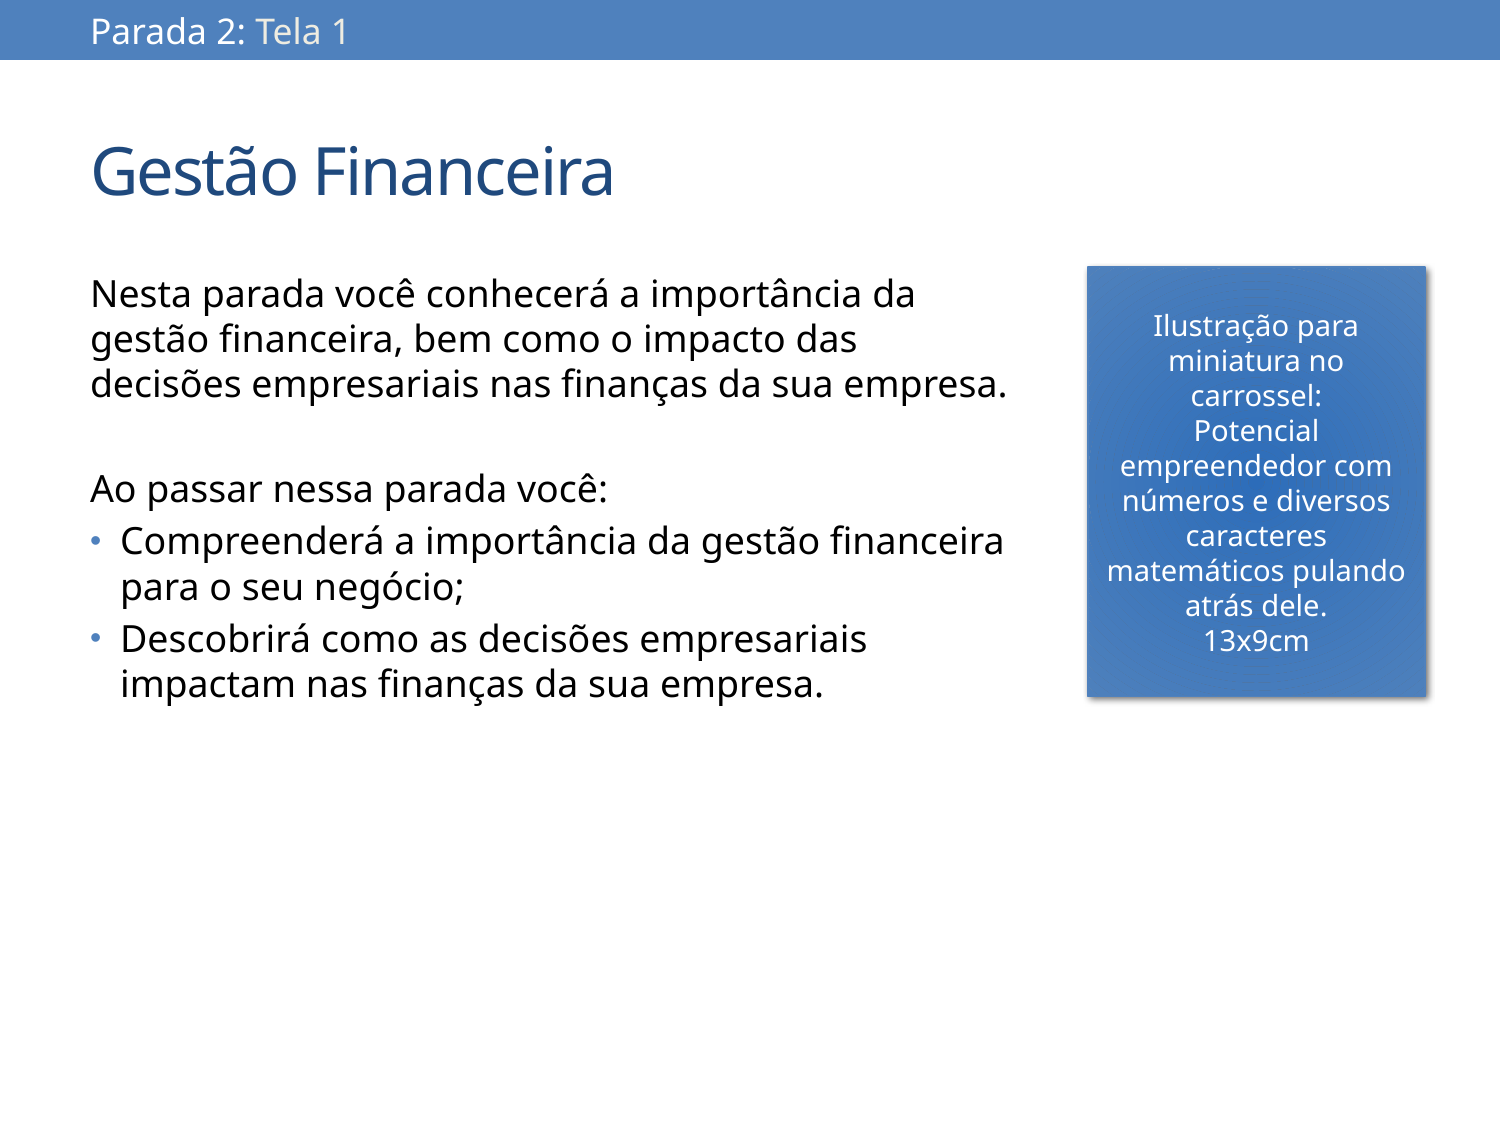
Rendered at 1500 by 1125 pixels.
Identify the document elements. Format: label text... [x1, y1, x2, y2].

list Nesta parada você conhecerá a importância da gestão financeira, bem como o impacto das decisões empresariais nas finanças da sua empresa. Ao passar nessa parada você: Compreenderá a importância da gestão financeira para o seu negócio; Descobrirá como as decisões empresariais impactam nas finanças da sua empresa. [75, 262, 1030, 1063]
title Gestão Financeira [75, 87, 1425, 250]
text_box Parada 2: Tela 1 [74, 1, 1425, 59]
text_box Ilustração para miniatura no carrossel: Potencial empreendedor com números e diversos caracteres matemáticos pulando atrás dele. 13x9cm [1087, 266, 1426, 697]
